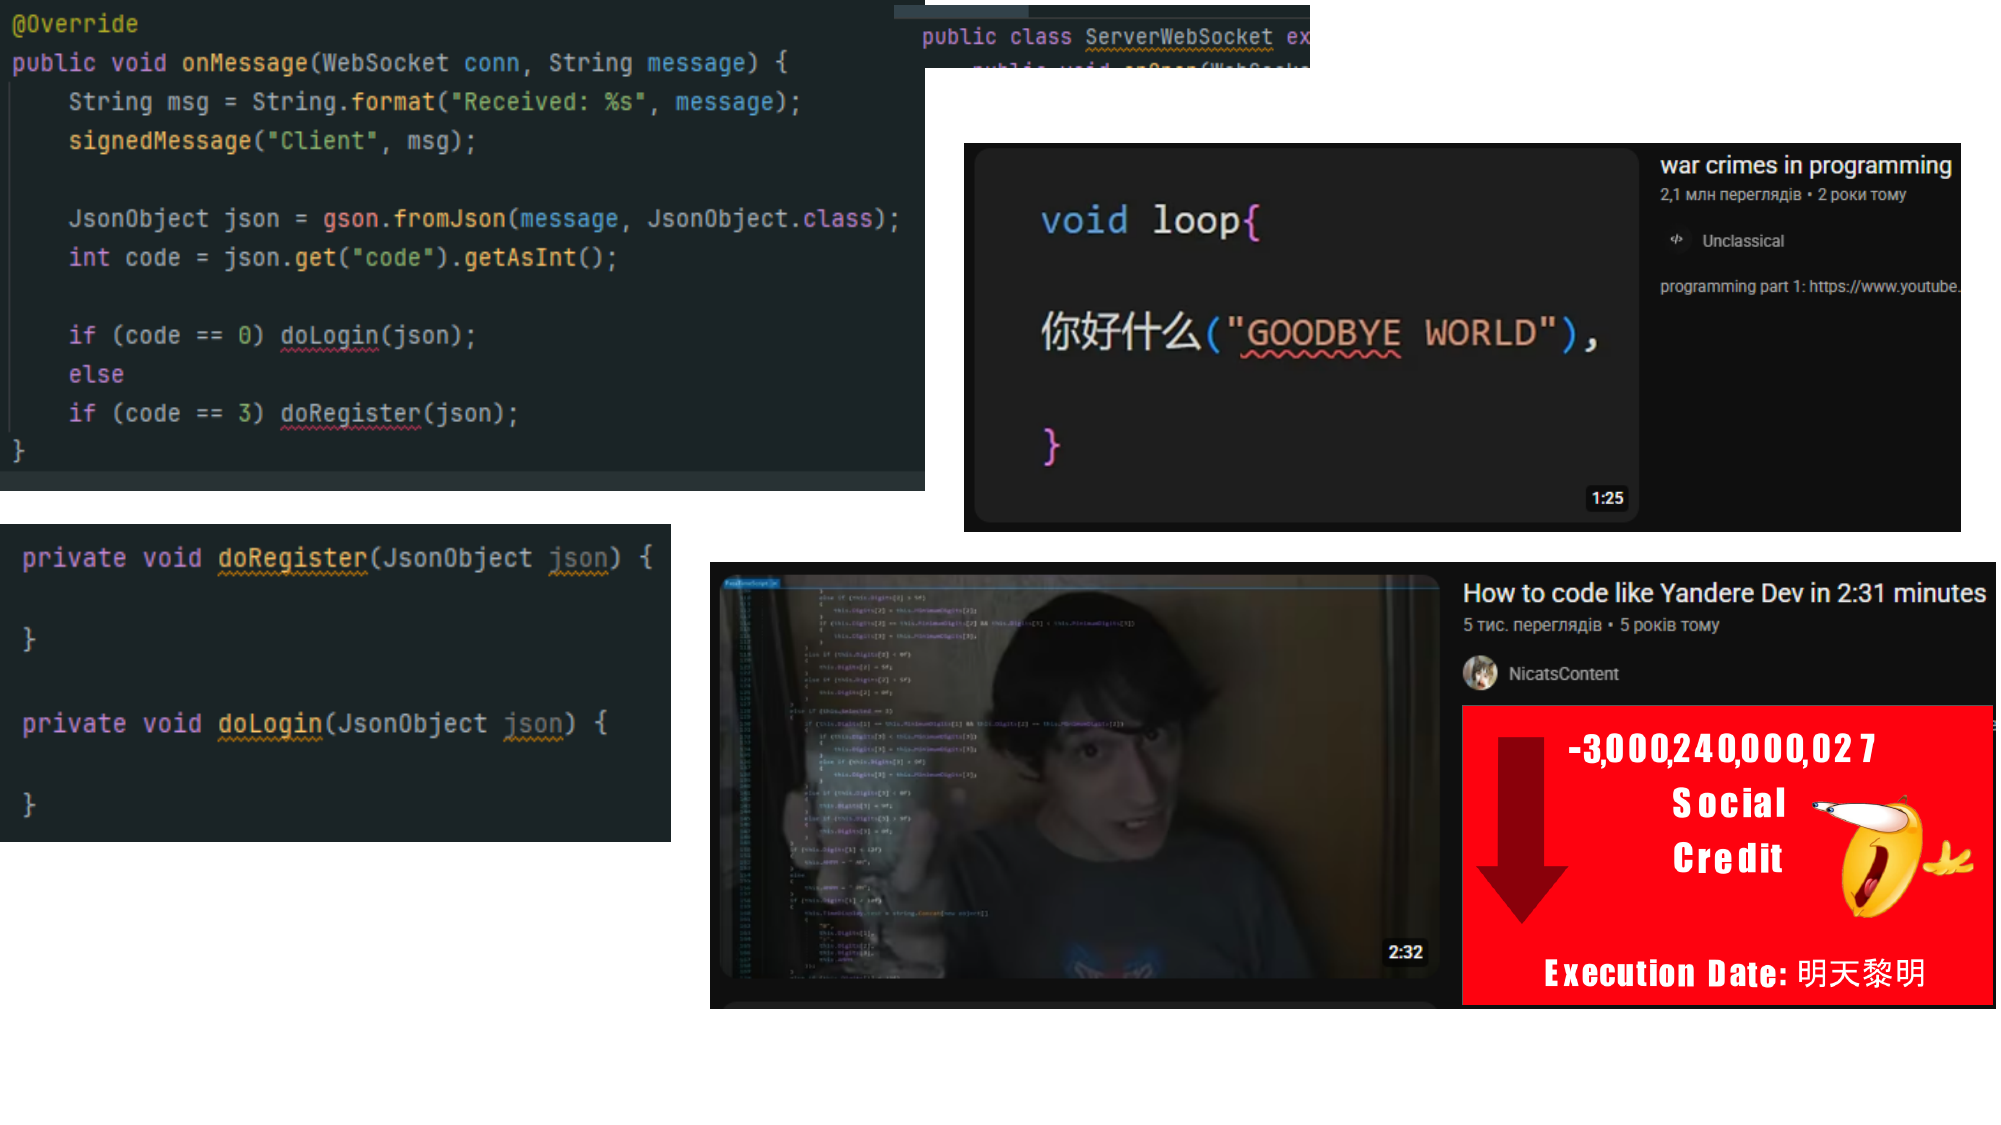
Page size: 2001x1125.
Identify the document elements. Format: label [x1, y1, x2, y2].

picture [963, 143, 1961, 532]
picture [0, 523, 672, 843]
picture [0, 0, 1310, 492]
picture [709, 561, 1997, 1010]
